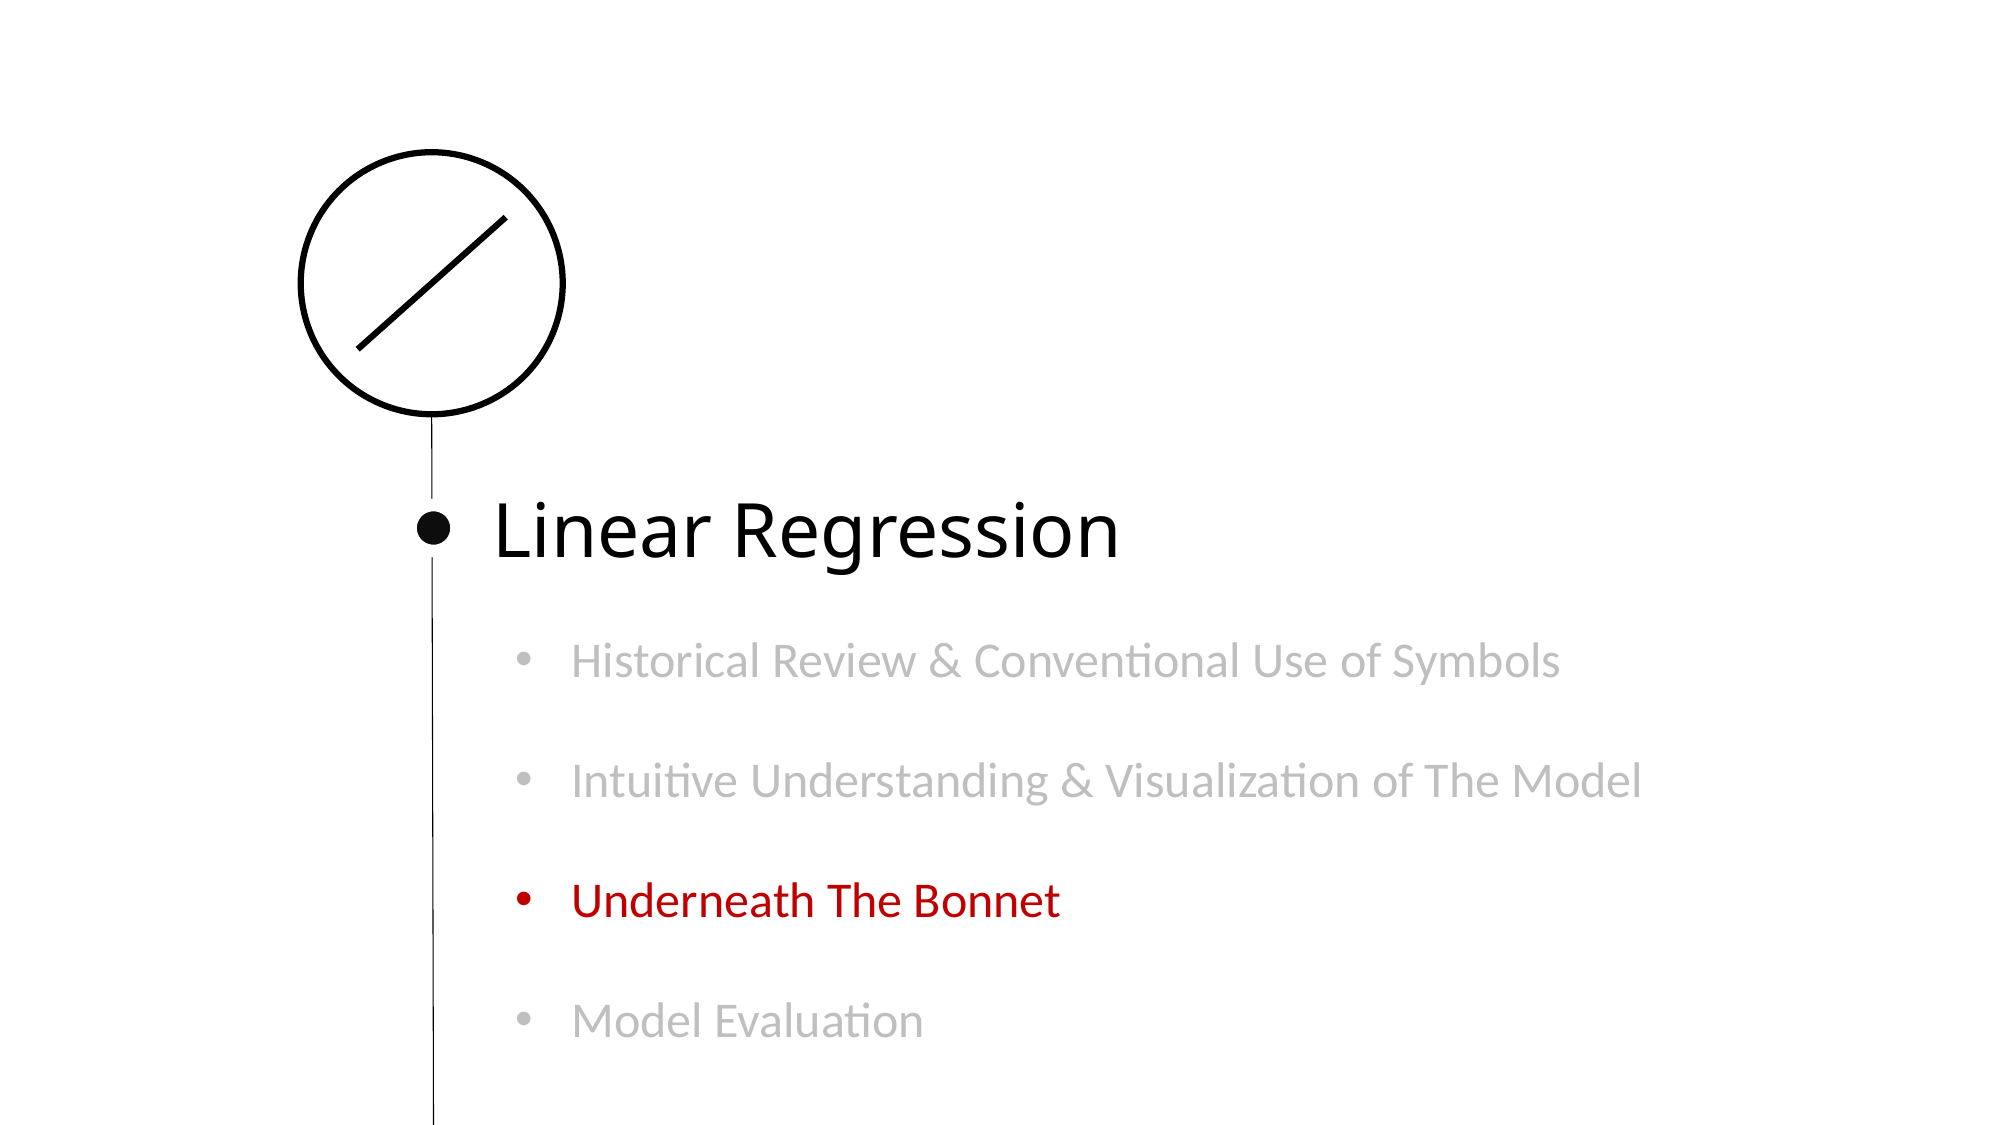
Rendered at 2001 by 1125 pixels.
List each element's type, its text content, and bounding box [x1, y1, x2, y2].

text_box [434, 504, 458, 552]
text_box Historical Review & Conventional Use of Symbols Intuitive Understanding & Visualization of The Model Underneath The Bonnet Model Evaluation [500, 620, 1696, 1125]
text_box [477, 241, 1532, 582]
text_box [357, 217, 506, 350]
text_box [409, 504, 431, 552]
text_box [299, 151, 557, 416]
